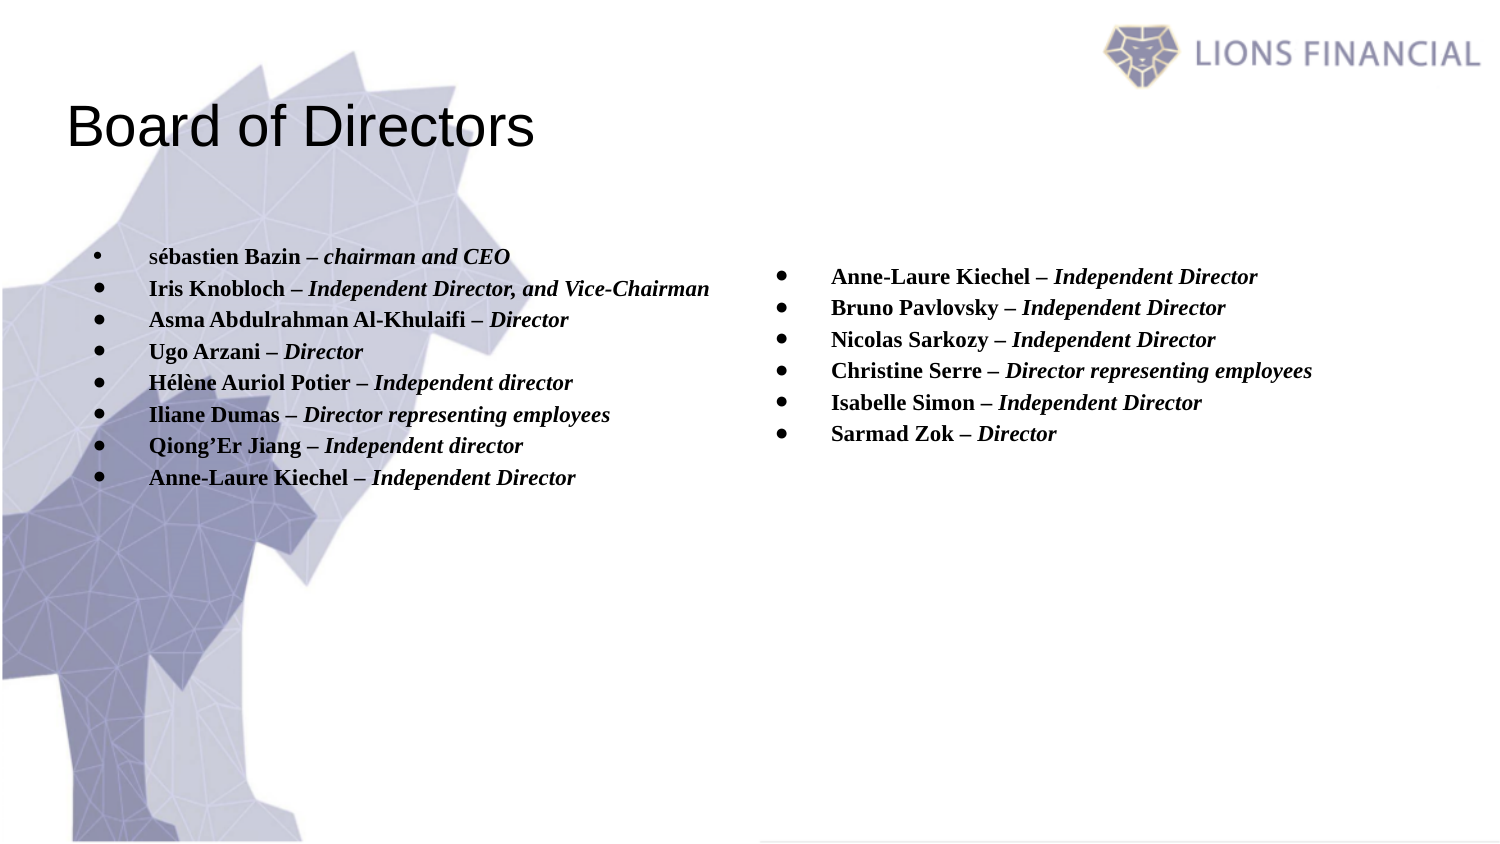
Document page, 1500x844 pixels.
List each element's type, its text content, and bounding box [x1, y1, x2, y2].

picture [0, 0, 1500, 844]
list Sébastien Bazin – chairman and CEO Iris Knobloch – Independent Director, and Vice-Chairman Asma Abdulrahman Al-Khulaifi – Director Ugo Arzani – Director Hélène Auriol Potier – Independent director Iliane Dumas – Director representing employees Qiong’Er Jiang – Independent director Anne-Laure Kiechel – Independent Director [59, 222, 771, 783]
title Board of Directors [51, 72, 1449, 167]
text_box Anne-Laure Kiechel – Independent Director Bruno Pavlovsky – Independent Director Nicolas Sarkozy – Independent Director Christine Serre – Director representing employees Isabelle Simon – Independent Director Sarmad Zok – Director [741, 242, 1429, 844]
